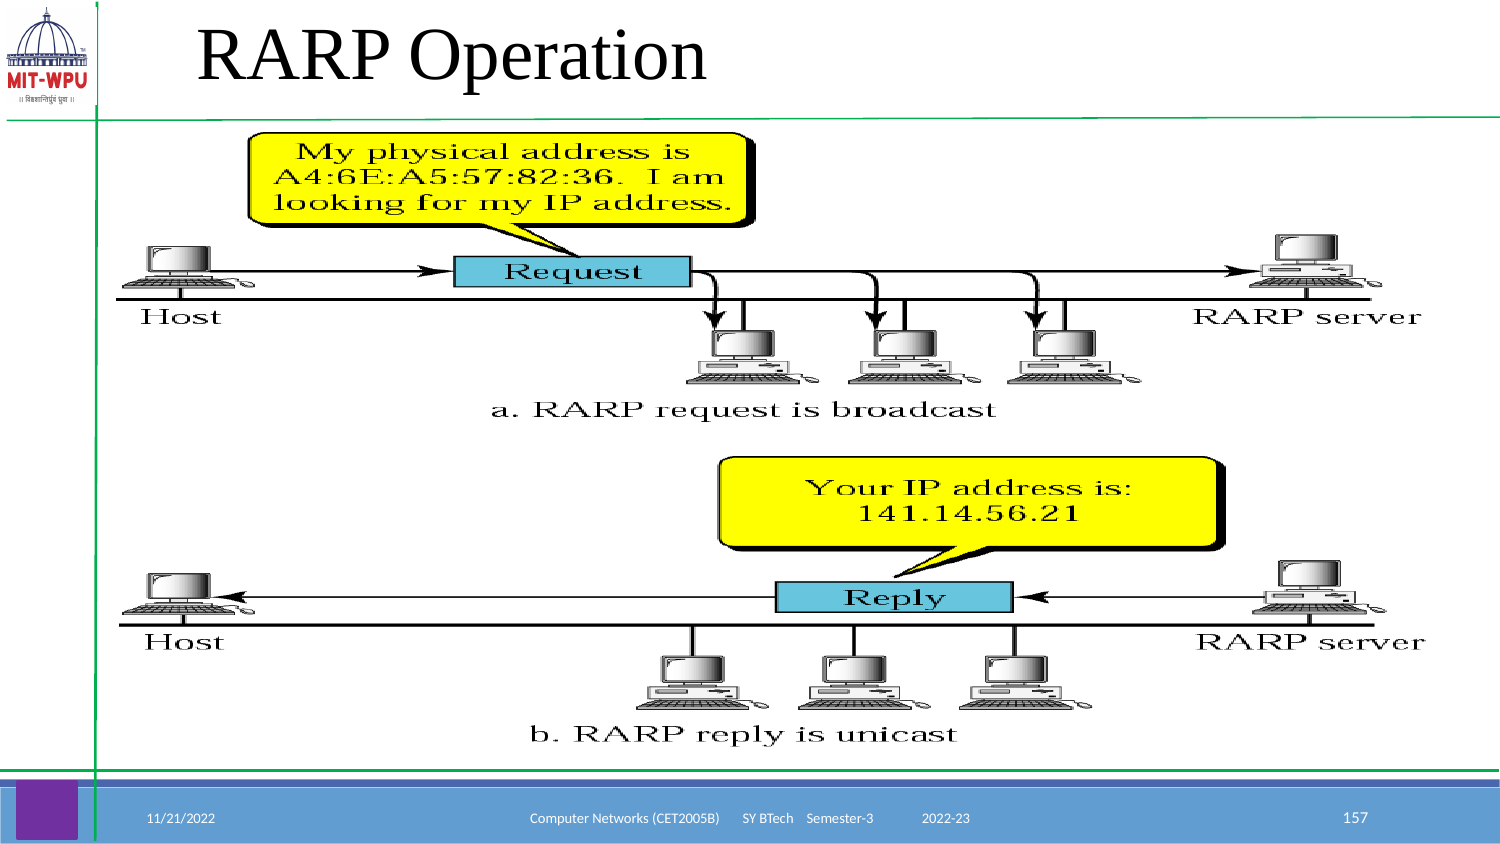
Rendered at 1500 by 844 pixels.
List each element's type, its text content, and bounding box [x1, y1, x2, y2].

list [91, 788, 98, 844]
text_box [94, 779, 98, 842]
picture [6, 7, 98, 106]
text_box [6, 116, 89, 121]
footer Computer Networks (CET2005B) SY BTech Semester-3 2022-23 [453, 794, 1047, 840]
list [115, 132, 1426, 747]
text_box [101, 116, 1500, 121]
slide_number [135, 794, 440, 840]
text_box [94, 113, 98, 770]
slide_number ‹#› [1218, 794, 1380, 840]
title RARP Operation [185, 2, 1198, 101]
text_box [17, 782, 76, 839]
